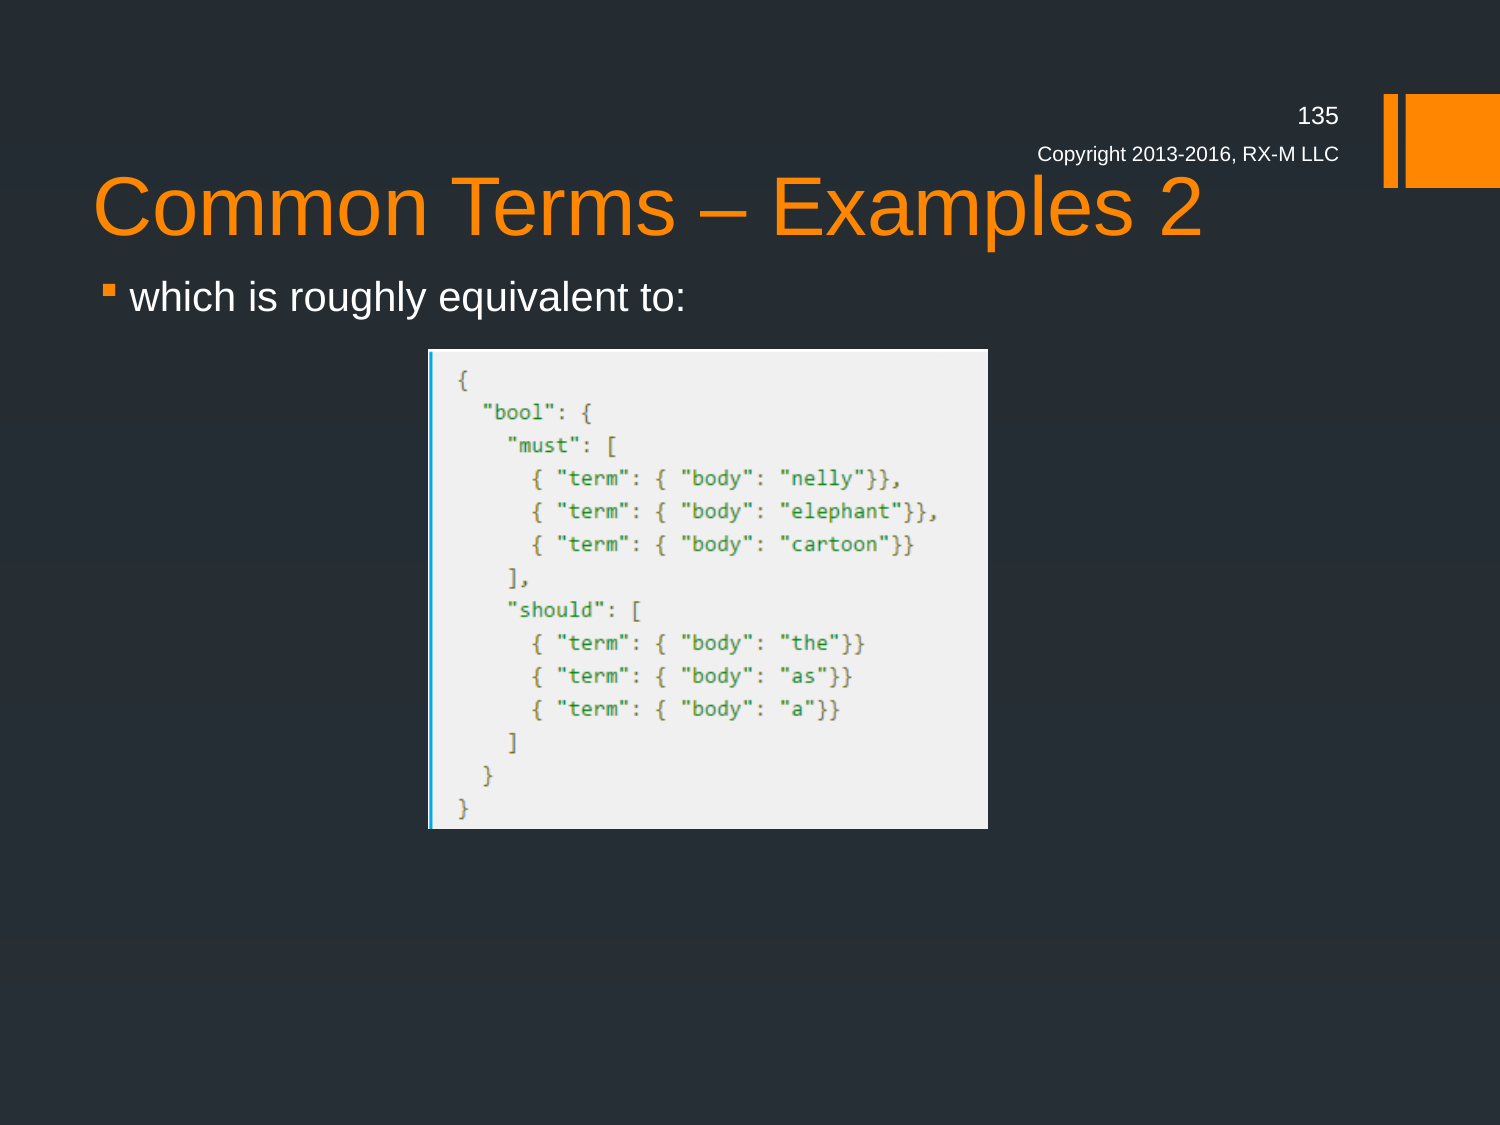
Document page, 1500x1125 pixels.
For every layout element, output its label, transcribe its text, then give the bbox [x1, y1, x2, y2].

title Common Terms – Examples 2 [77, 70, 1278, 260]
footer Copyright 2013-2016, RX-M LLC [985, 140, 1355, 190]
list which is roughly equivalent to: [77, 262, 1475, 375]
slide_number 135 [1199, 90, 1355, 140]
picture [427, 349, 989, 829]
